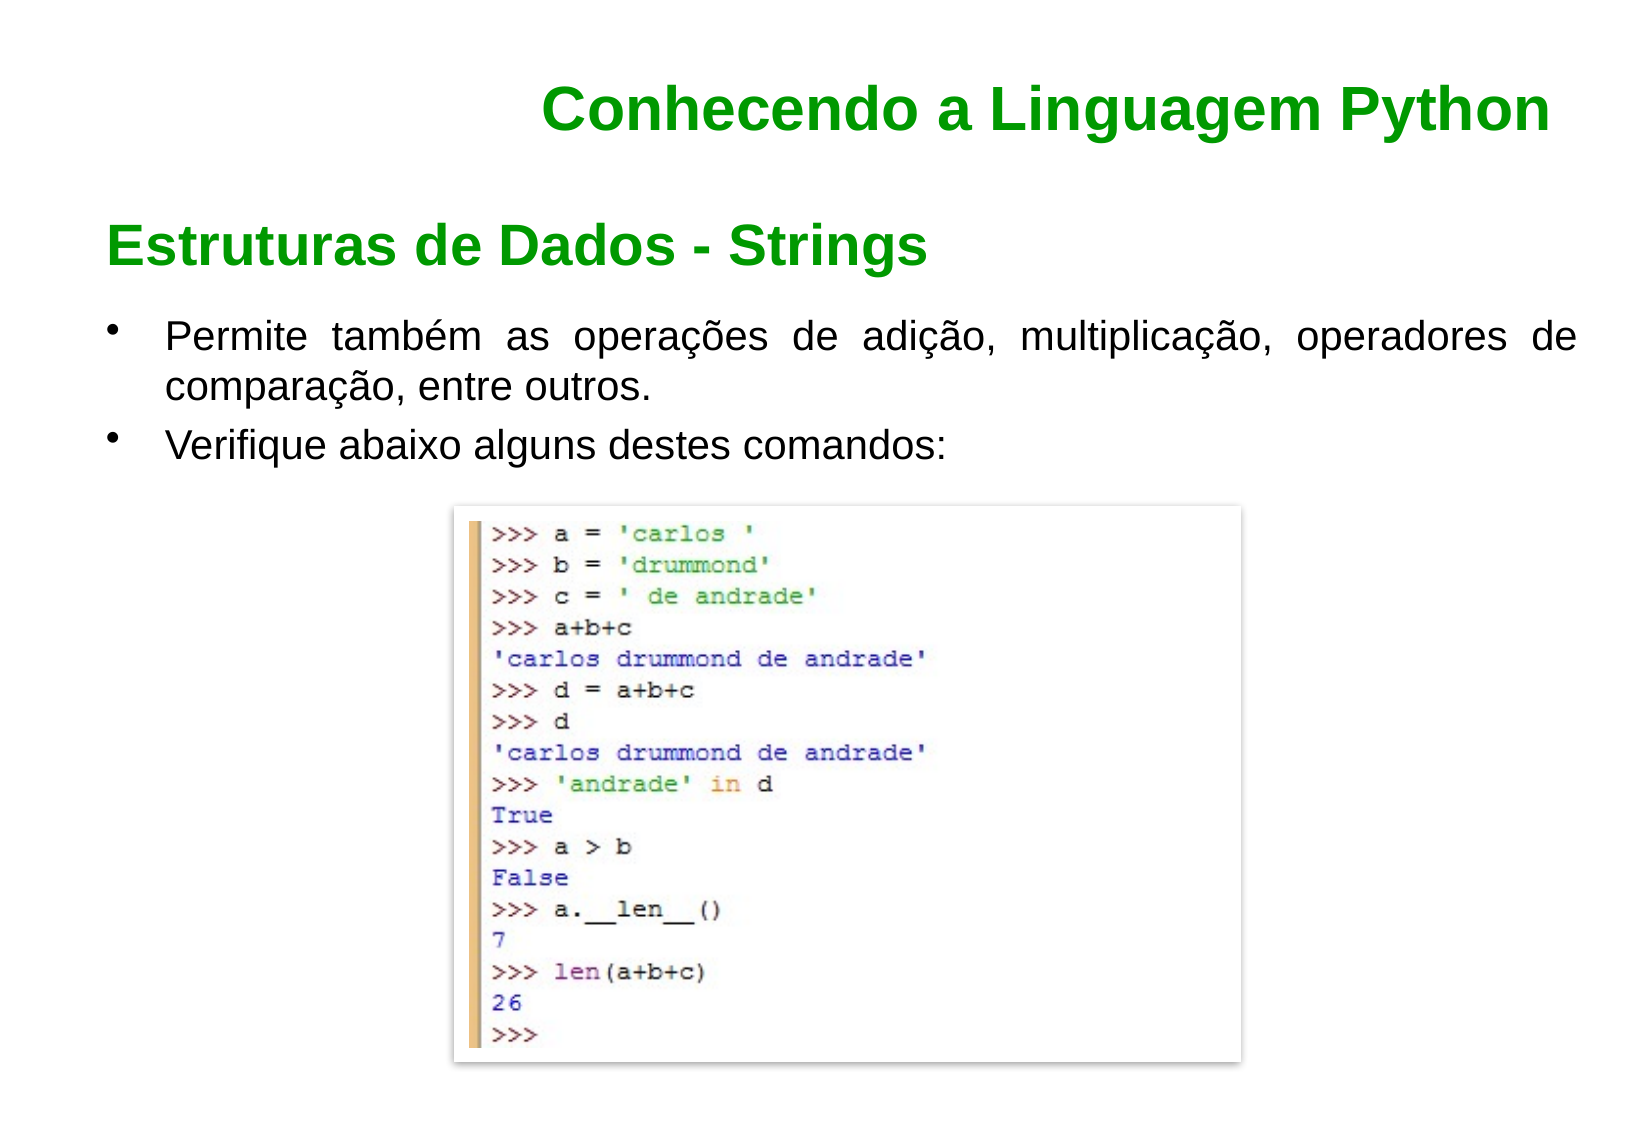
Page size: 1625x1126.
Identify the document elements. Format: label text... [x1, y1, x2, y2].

text_box [68, 280, 1571, 922]
picture [468, 520, 1227, 1048]
text_box Conhecendo a Linguagem Python [490, 47, 1569, 164]
text_box Estruturas de Dados - Strings [91, 184, 1571, 280]
text_box Permite também as operações de adição, multiplicação, operadores de comparação, entre outros. Verifique abaixo alguns destes comandos: [91, 301, 1594, 943]
